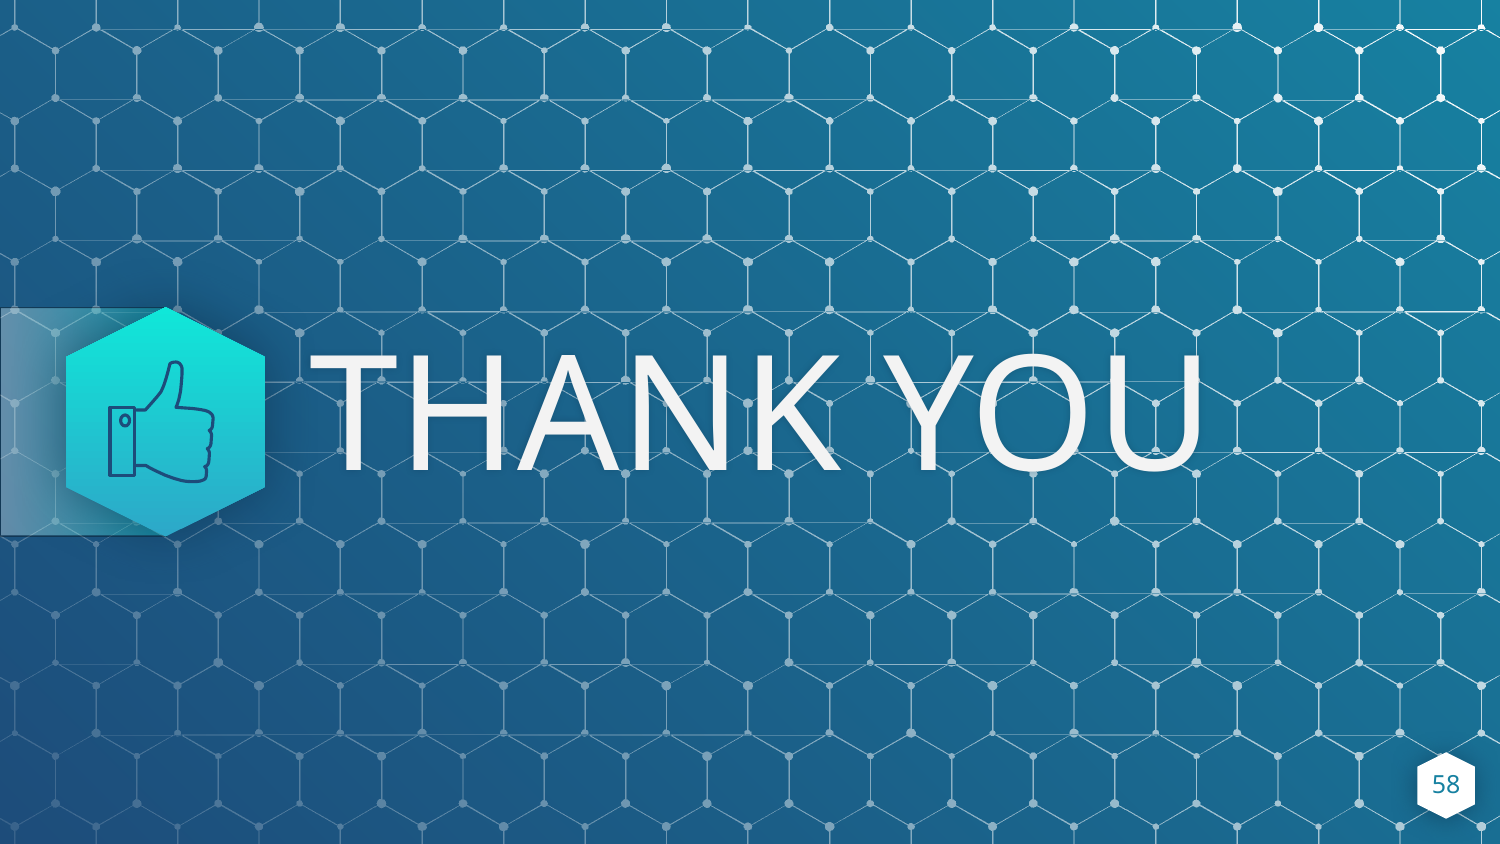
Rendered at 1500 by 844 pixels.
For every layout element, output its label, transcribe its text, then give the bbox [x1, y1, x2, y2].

slide_number 58 [1417, 752, 1475, 819]
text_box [0, 306, 266, 537]
title THANK YOU [309, 331, 1305, 506]
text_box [109, 361, 214, 482]
